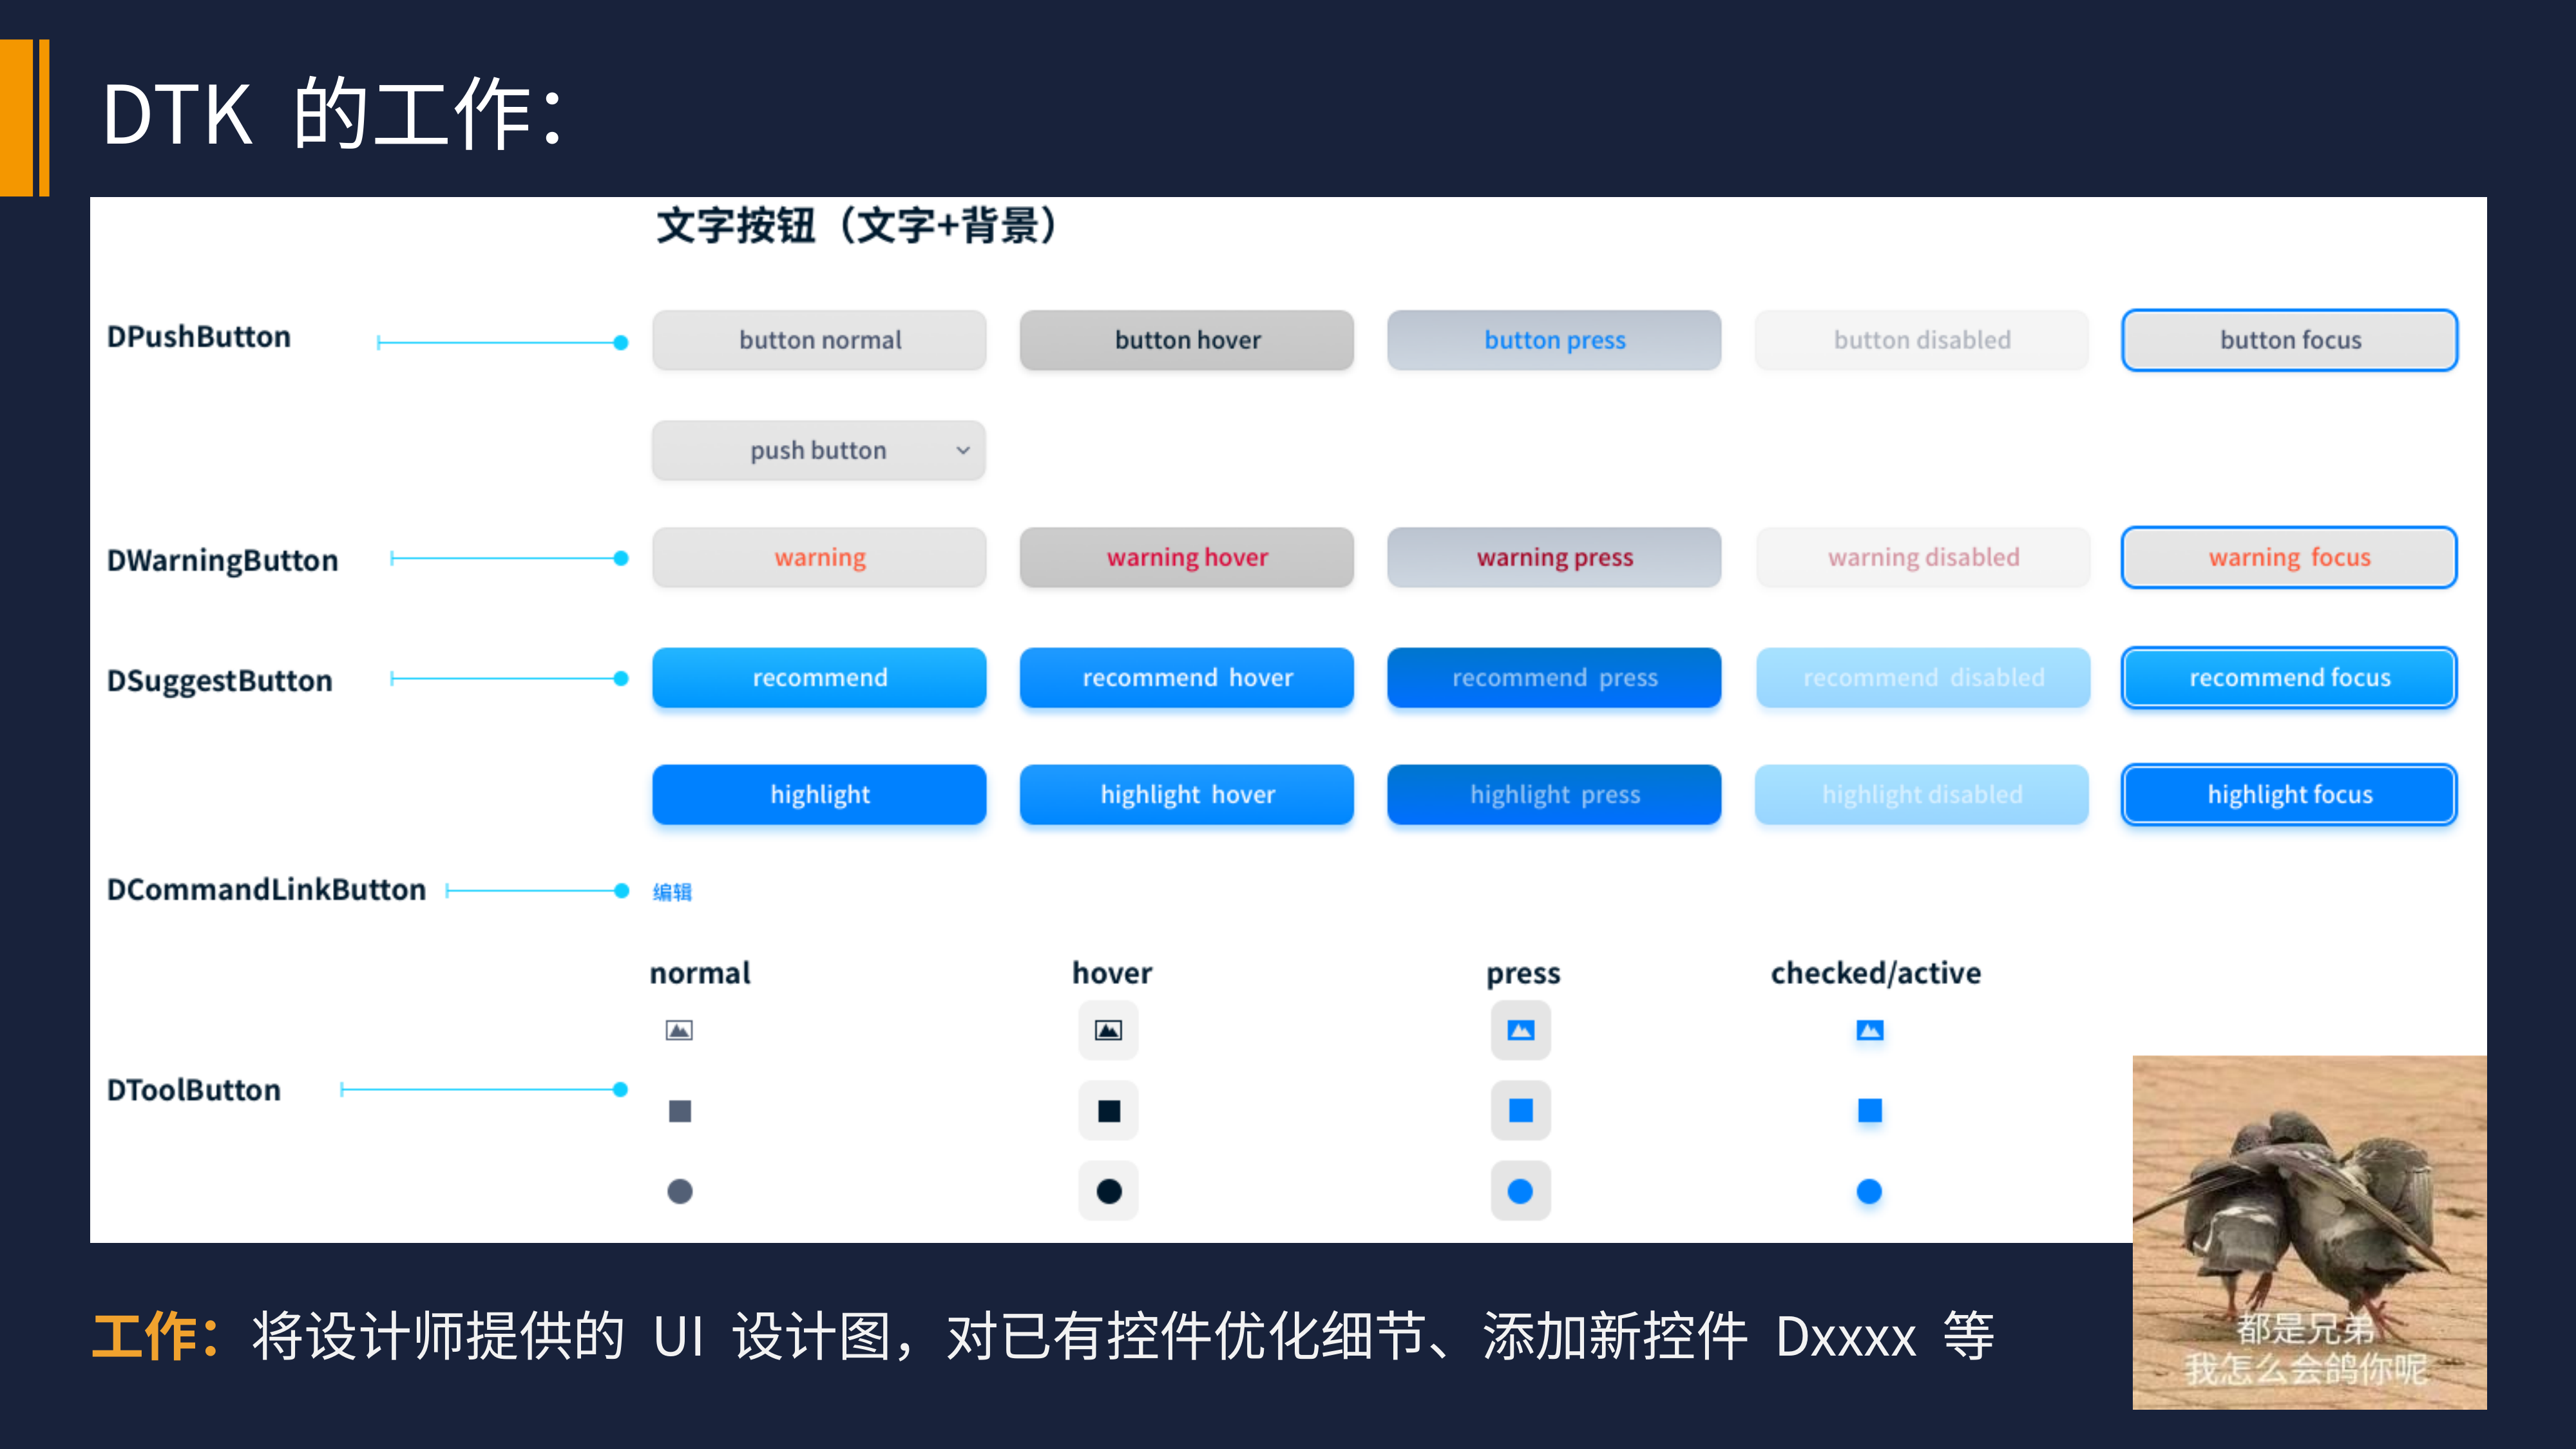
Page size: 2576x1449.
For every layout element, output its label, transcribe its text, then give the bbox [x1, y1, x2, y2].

picture [90, 197, 2487, 1410]
text_box 工作：将设计师提供的 UI 设计图，对已有控件优化细节、添加新控件 Dxxxx 等 [81, 1297, 2006, 1371]
title DTK 的工作： [90, 39, 2313, 197]
